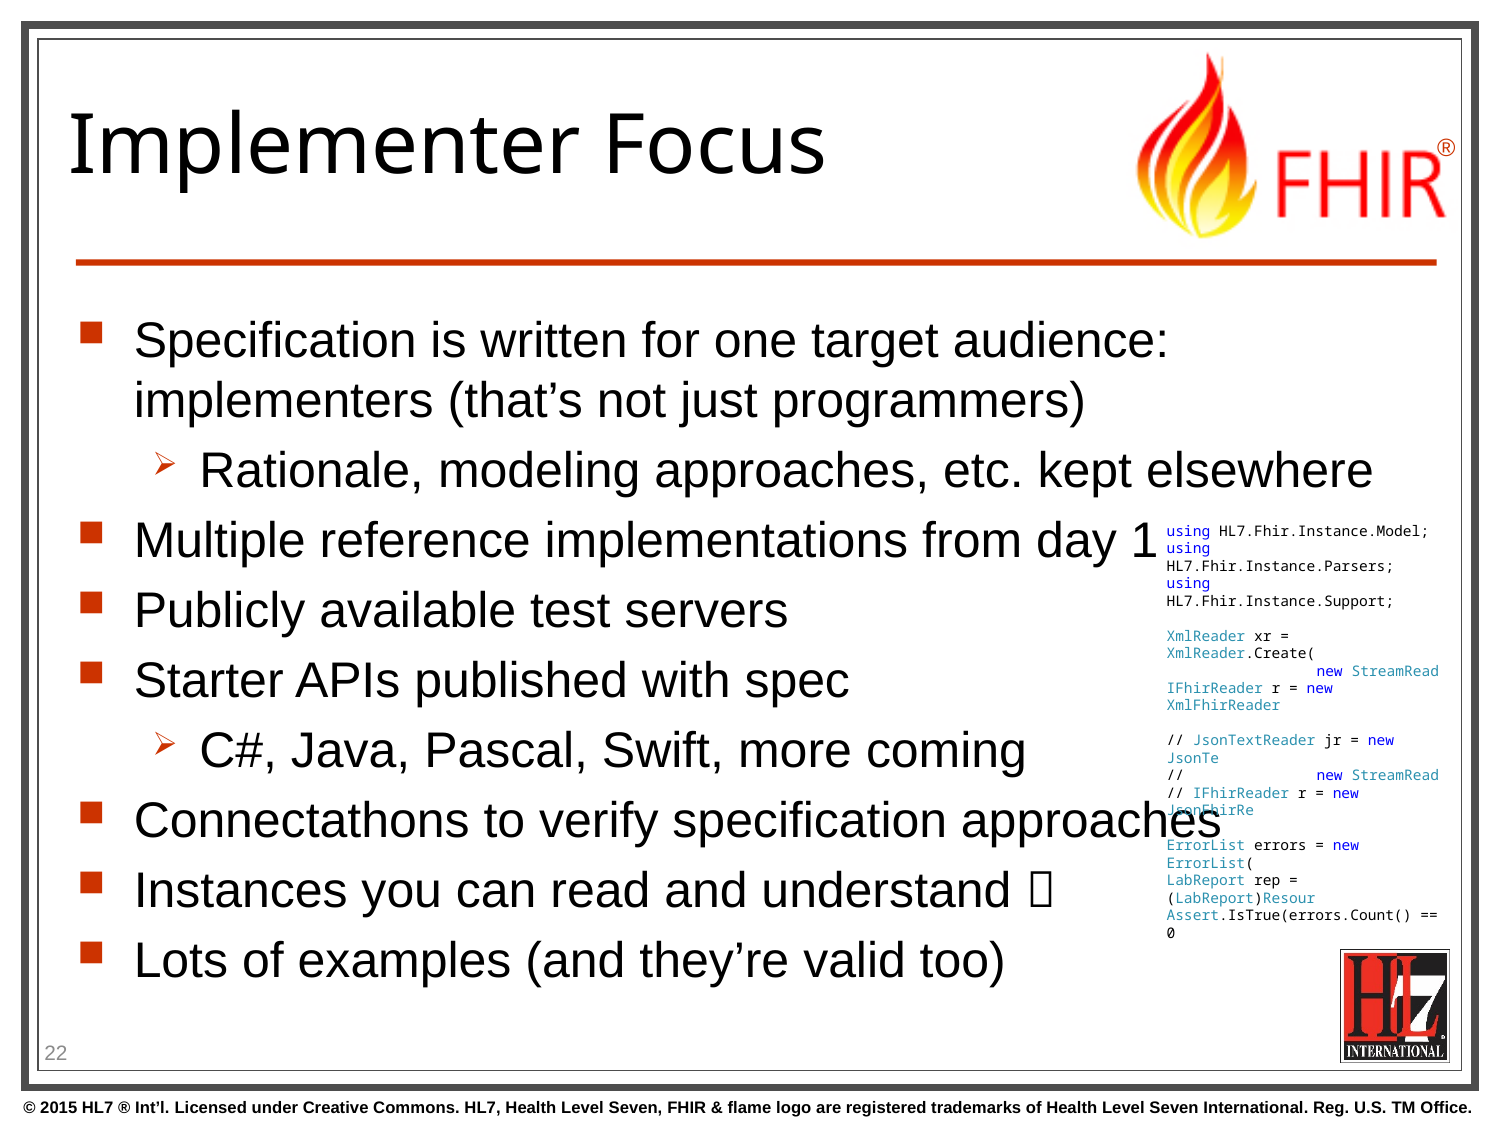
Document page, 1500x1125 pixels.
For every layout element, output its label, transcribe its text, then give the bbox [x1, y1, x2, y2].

text_box using HL7.Fhir.Instance.Model; using HL7.Fhir.Instance.Parsers; using HL7.Fhir.Instance.Support; XmlReader xr = XmlReader.Create( new StreamRead IFhirReader r = new XmlFhirReader // JsonTextReader jr = new JsonTe // new StreamRead // IFhirReader r = new JsonFhirRe ErrorList errors = new ErrorList( LabReport rep = (LabReport)Resour Assert.IsTrue(errors.Count() == 0 [1151, 514, 1459, 798]
picture [1124, 42, 1458, 249]
list Specification is written for one target audience: implementers (that’s not just programmers) Rationale, modeling approaches, etc. kept elsewhere Multiple reference implementations from day 1 Publicly available test servers Starter APIs published with spec C#, Java, Pascal, Swift, more coming Connectathons to verify specification approaches Instances you can read and understand  Lots of examples (and they’re valid too) [62, 299, 1438, 1059]
slide_number 22 [29, 1034, 148, 1071]
picture [1340, 949, 1450, 1063]
title Implementer Focus [53, 54, 1128, 244]
